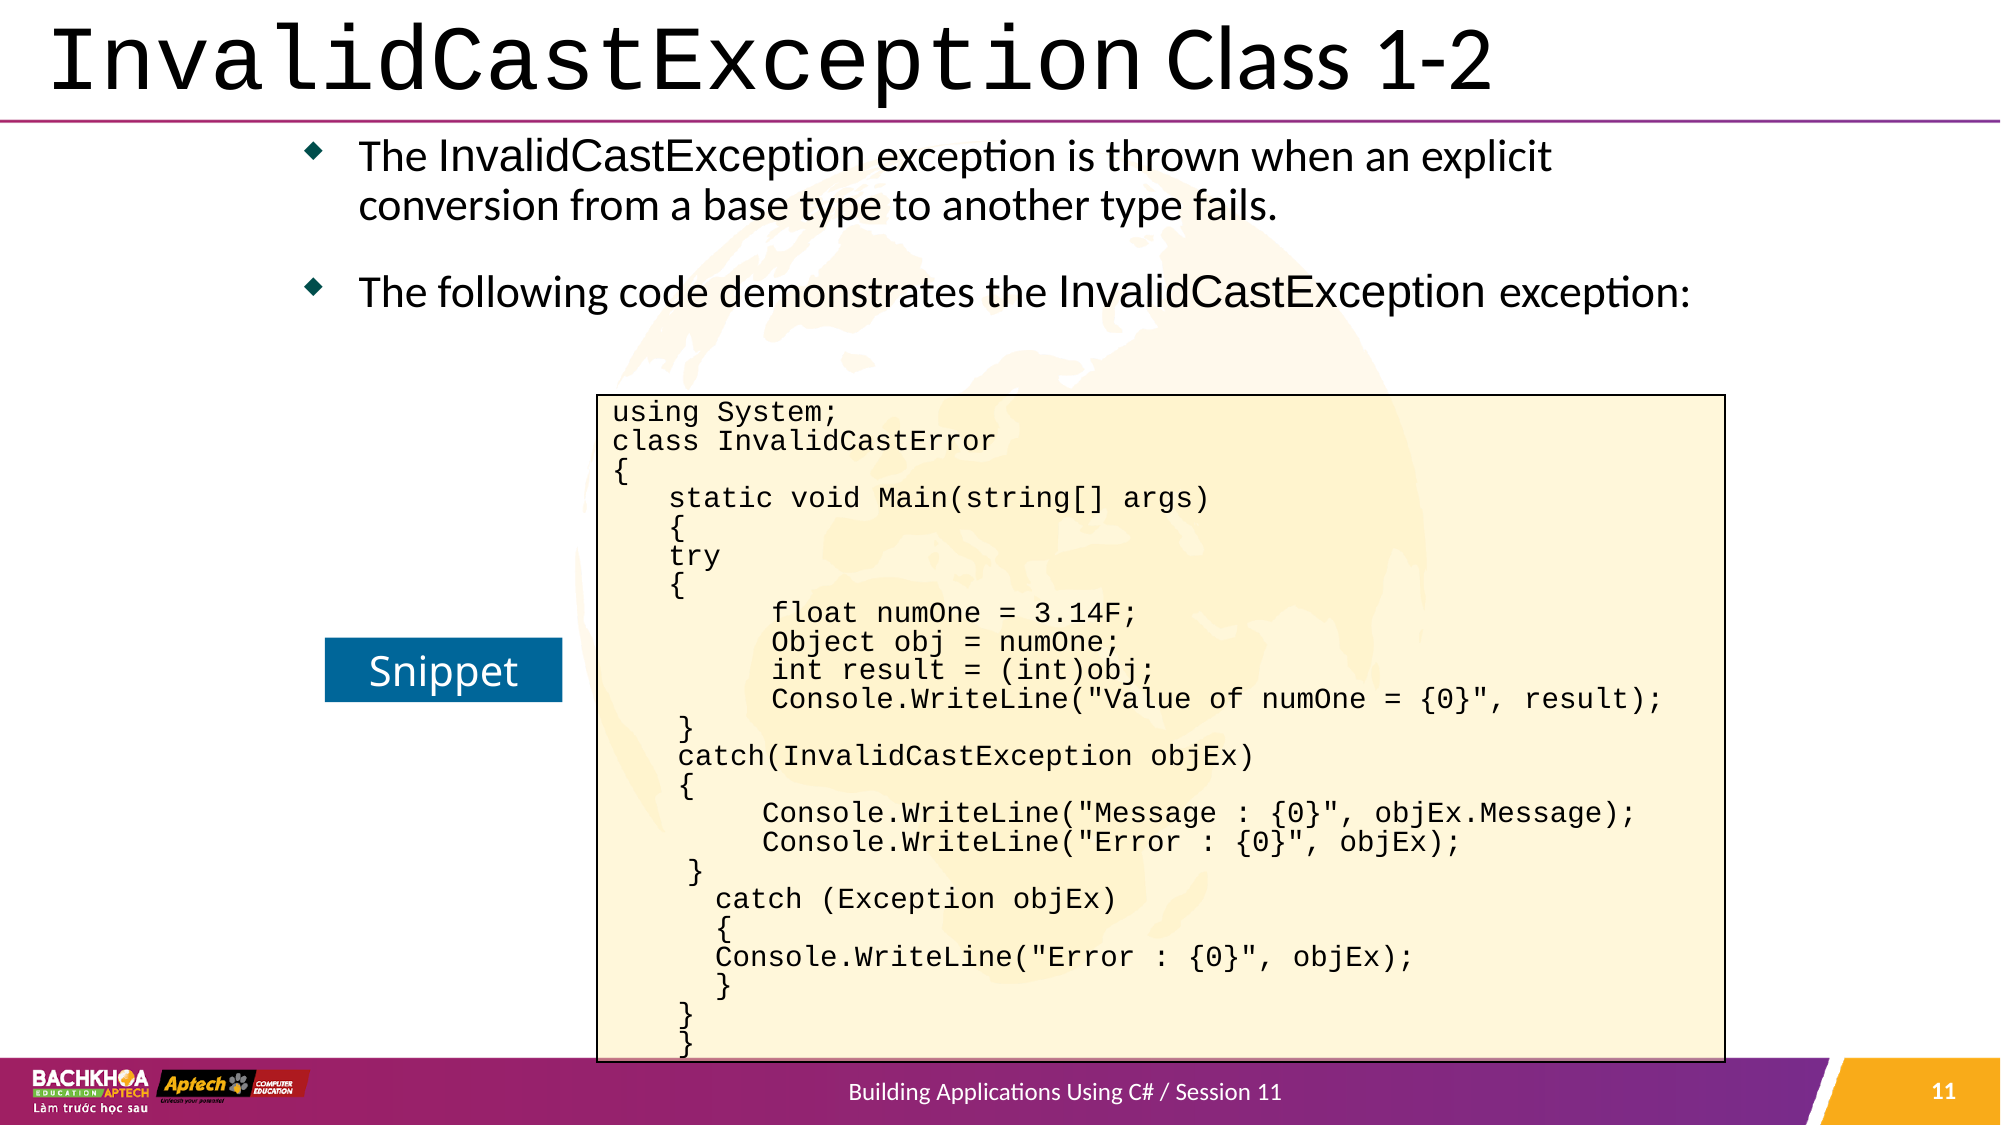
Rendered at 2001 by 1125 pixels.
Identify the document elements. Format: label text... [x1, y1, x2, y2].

footer Building Applications Using C# / Session 11 [324, 1060, 1813, 1120]
title InvalidCastException Class 1-2 [5, 3, 1993, 116]
picture [0, 0, 2001, 1125]
text_box using System; class InvalidCastError { static void Main(string[] args) { try { float numOne = 3.14F; Object obj = numOne; int result = (int)obj; Console.WriteLine("Value of numOne = {0}", result); } catch(InvalidCastException objEx) { Console.WriteLine("Message : {0}", objEx.Message); Console.WriteLine("Error : {0}", objEx); } catch (Exception objEx) { Console.WriteLine("Error : {0}", objEx); } } } [597, 395, 1725, 1063]
slide_number 11 [1899, 1059, 1988, 1120]
text_box Snippet [324, 637, 563, 703]
text_box The InvalidCastException exception is thrown when an explicit conversion from a base type to another type fails. The following code demonstrates the InvalidCastException exception: [287, 124, 1725, 1063]
